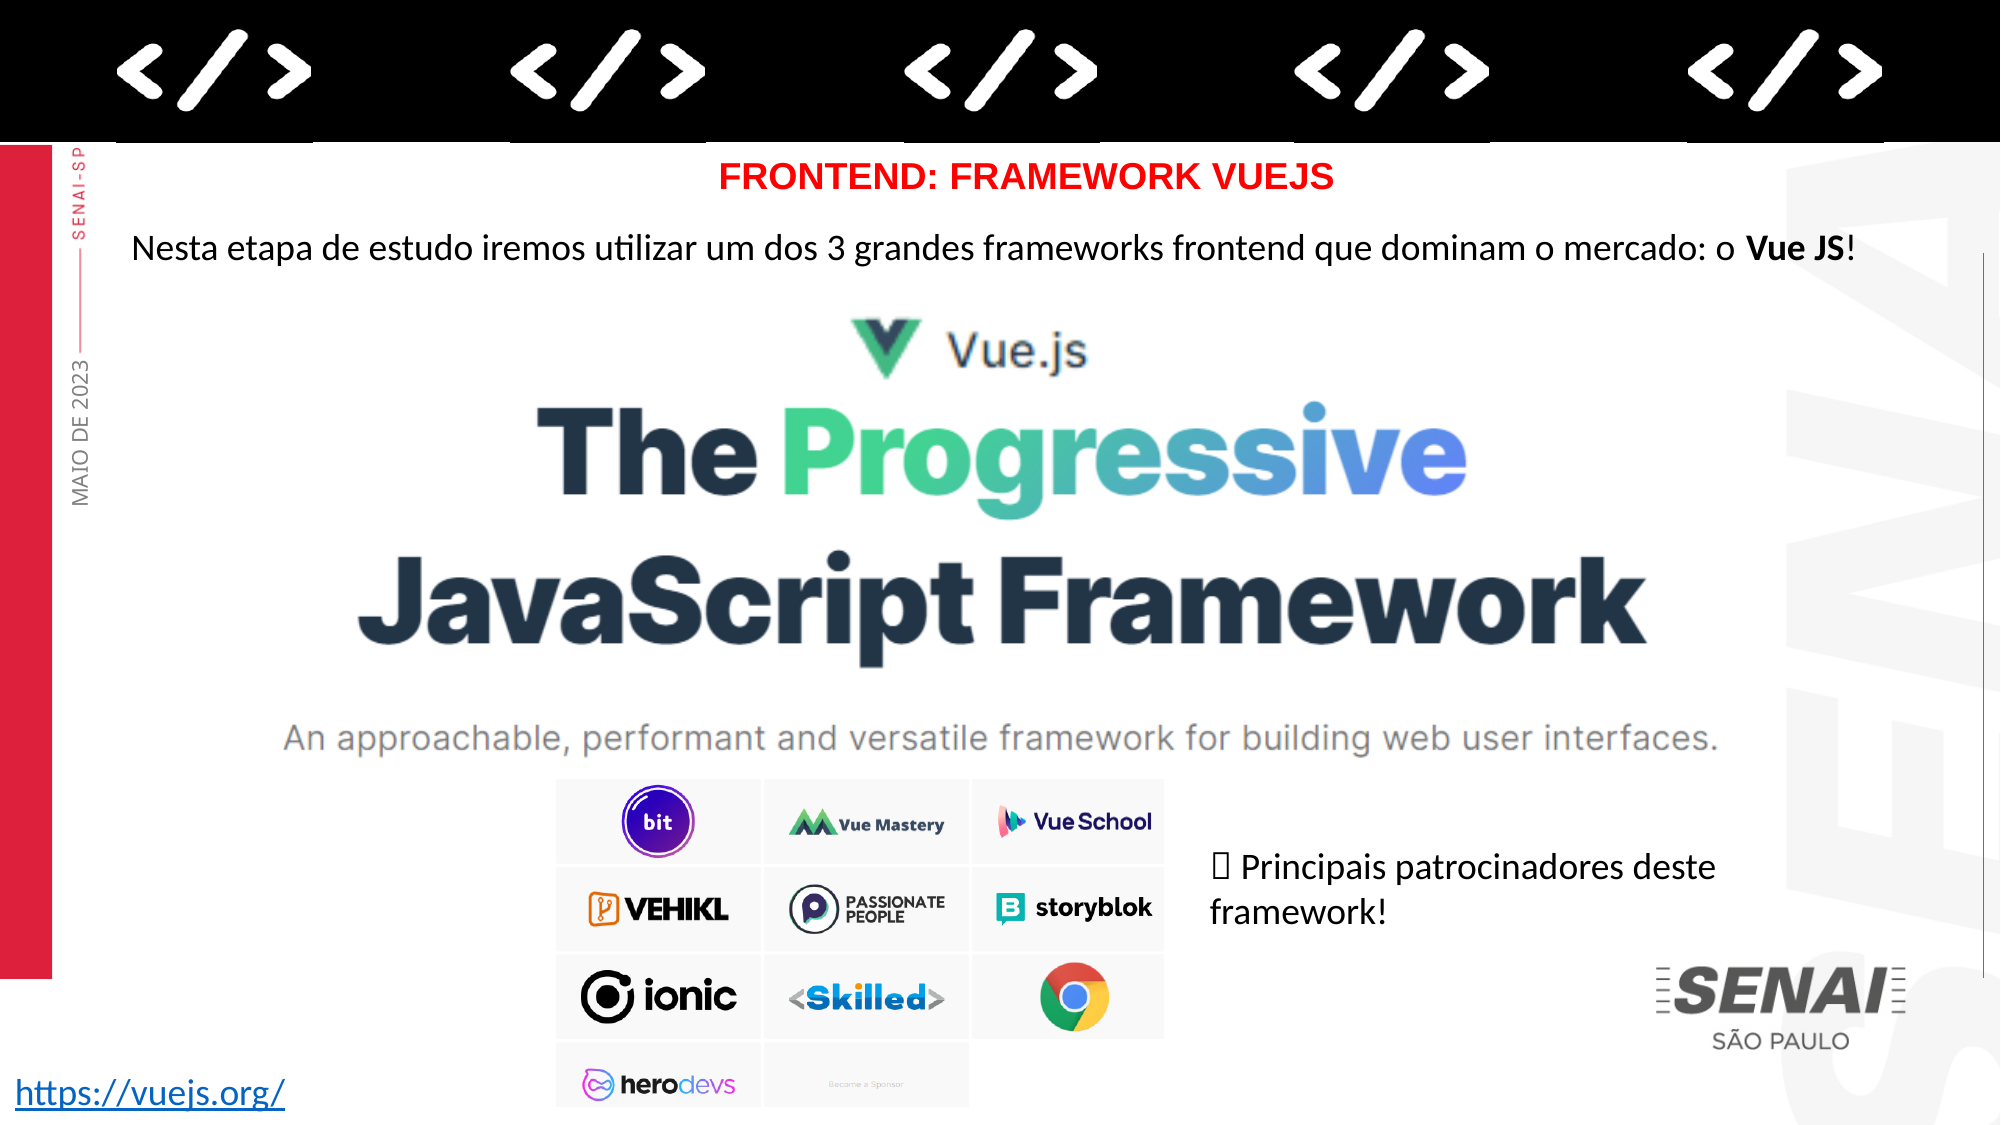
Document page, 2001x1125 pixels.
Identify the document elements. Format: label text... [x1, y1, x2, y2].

picture [282, 288, 1730, 769]
text_box FRONTEND: FRAMEWORK VUEJS [410, 144, 1643, 205]
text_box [0, 0, 2000, 143]
text_box [98, 143, 1915, 1105]
text_box Nesta etapa de estudo iremos utilizar um dos 3 grandes frameworks frontend que dominam o mercado: o Vue JS! [116, 215, 1973, 276]
list MAIO DE 2023 [61, 345, 98, 570]
picture [0, 143, 98, 1061]
text_box https://vuejs.org/ [0, 1061, 484, 1121]
text_box  Principais patrocinadores deste framework! [1194, 834, 1848, 940]
picture [0, 0, 2001, 1125]
